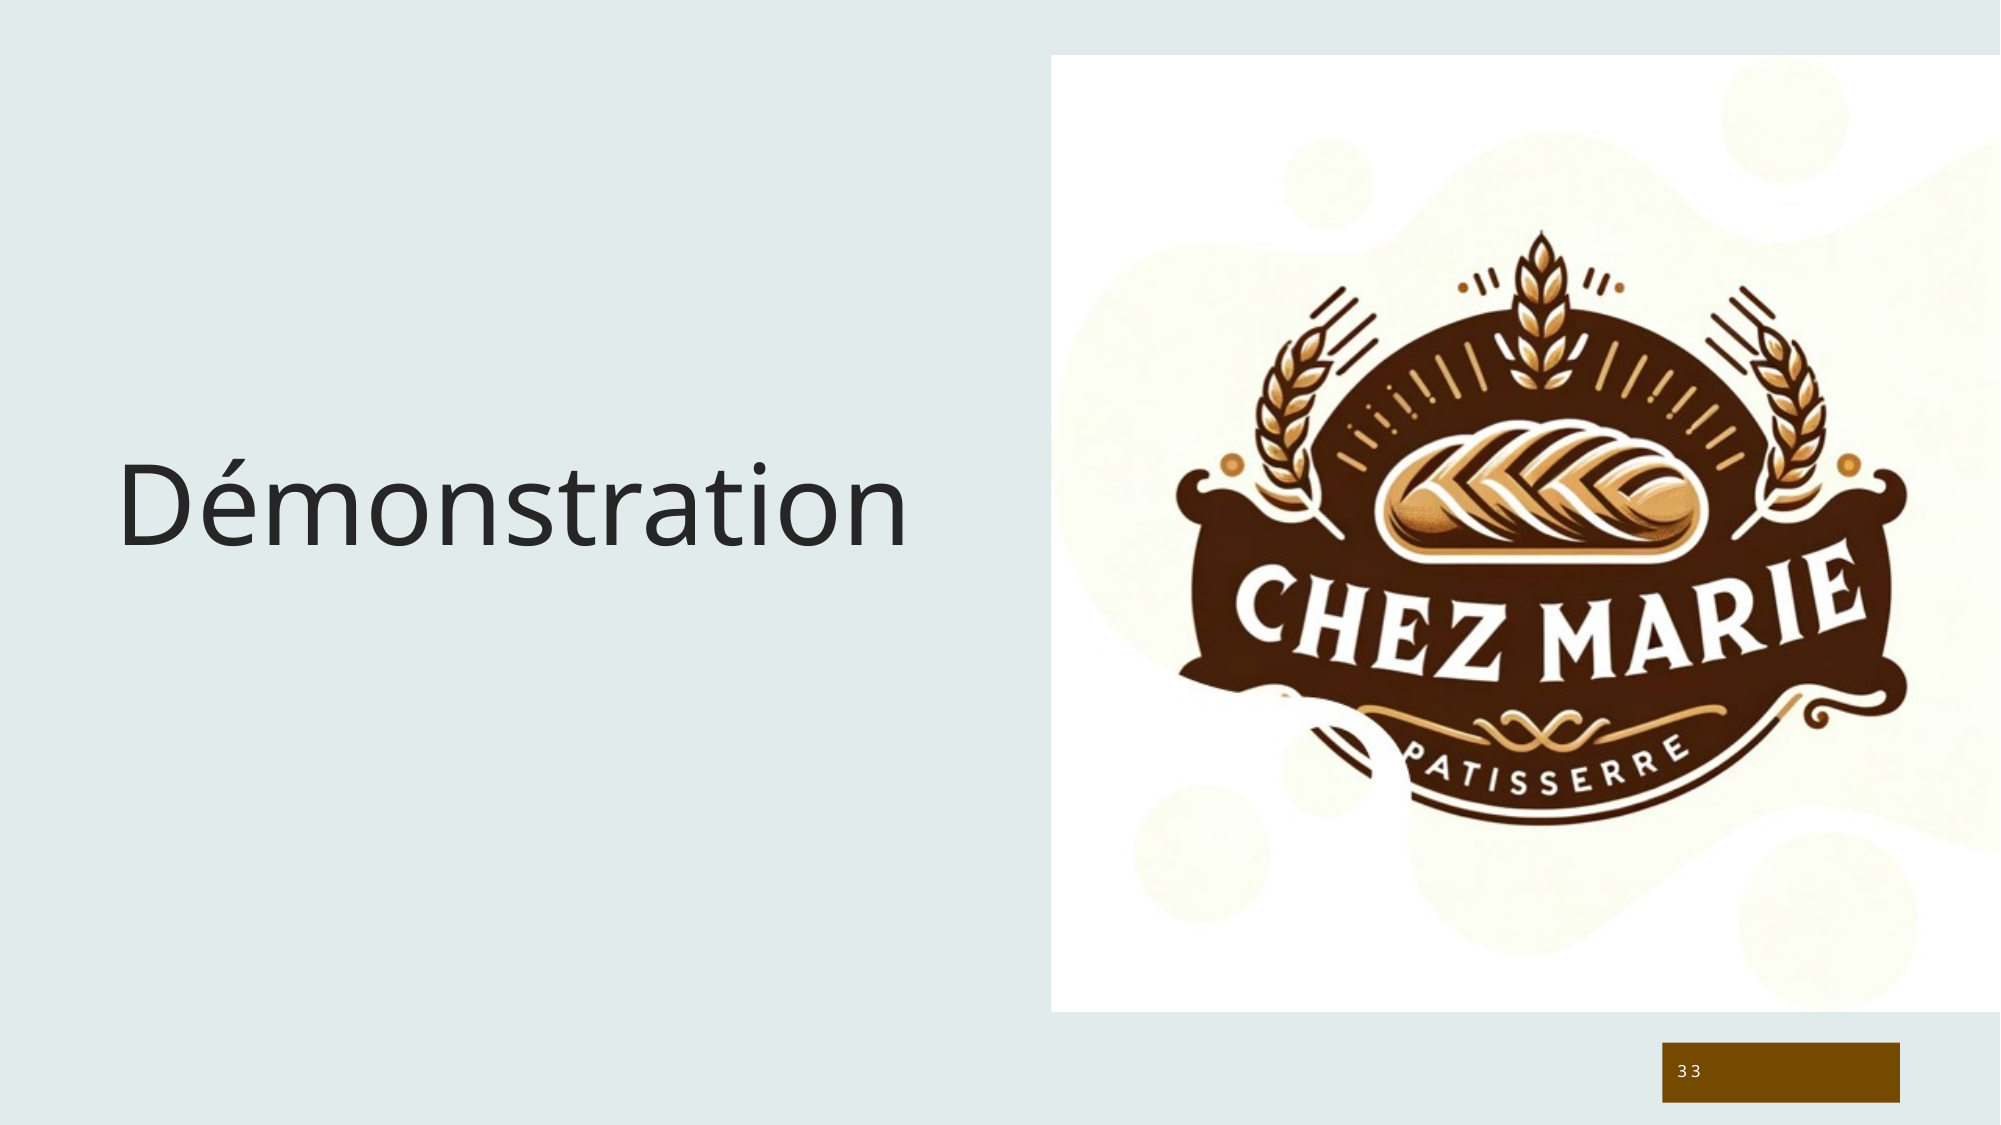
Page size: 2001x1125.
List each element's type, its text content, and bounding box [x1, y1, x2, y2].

text_box [0, 0, 2000, 1125]
title Démonstration [99, 184, 1009, 576]
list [1051, 55, 2000, 1012]
text_box 33 [1662, 1042, 1900, 1103]
